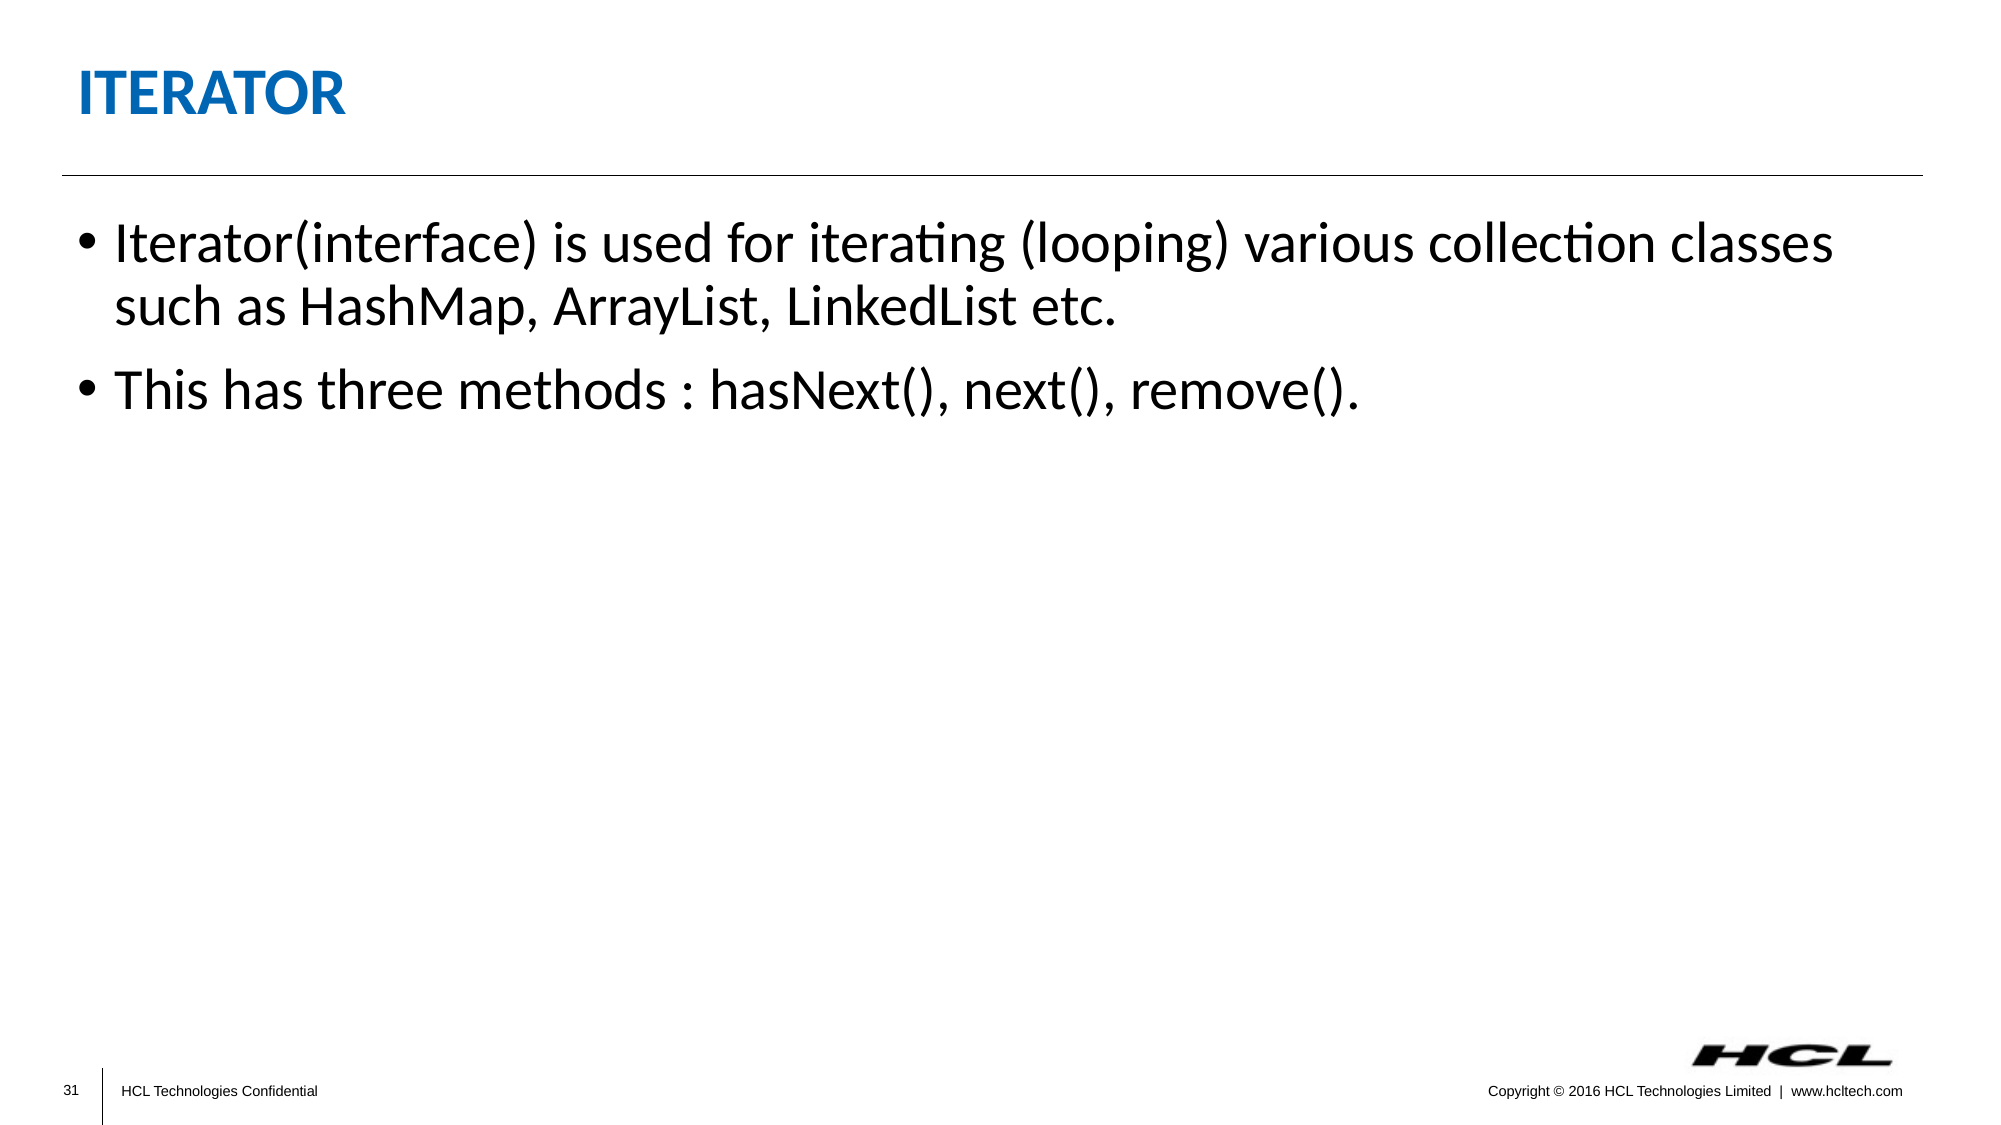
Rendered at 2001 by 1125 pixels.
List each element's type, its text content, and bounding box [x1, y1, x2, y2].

title Iterator [62, 42, 1781, 144]
picture [1660, 1024, 1924, 1080]
list Iterator(interface) is used for iterating (looping) various collection classes such as HashMap, ArrayList, LinkedList etc. This has three methods : hasNext(), next(), remove(). [62, 204, 1924, 1014]
